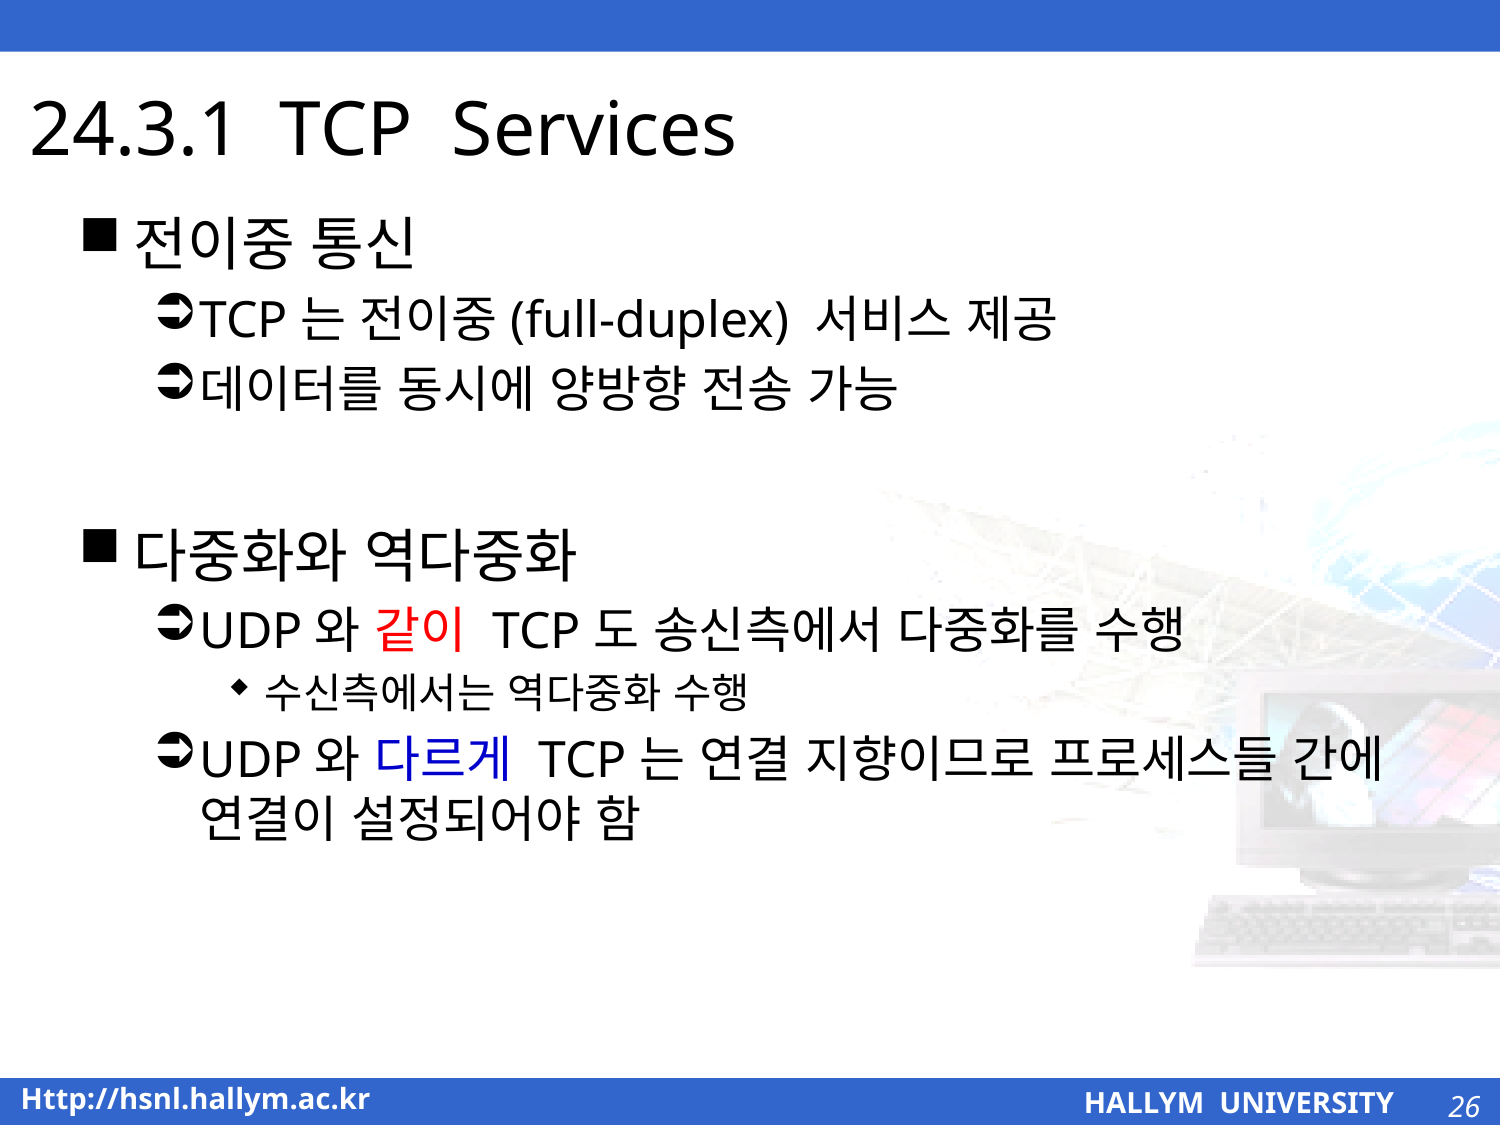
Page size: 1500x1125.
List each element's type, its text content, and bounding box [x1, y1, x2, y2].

title 24.3.1 TCP Services [14, 76, 1500, 175]
slide_number 26 [1182, 1080, 1496, 1125]
list 전이중 통신 TCP는 전이중(full-duplex) 서비스 제공 데이터를 동시에 양방향 전송 가능 다중화와 역다중화 UDP와 같이 TCP도 송신측에서 다중화를 수행 수신측에서는 역다중화 수행 UDP와 다르게 TCP는 연결 지향이므로 프로세스들 간에 연결이 설정되어야 함 [62, 200, 1463, 1000]
